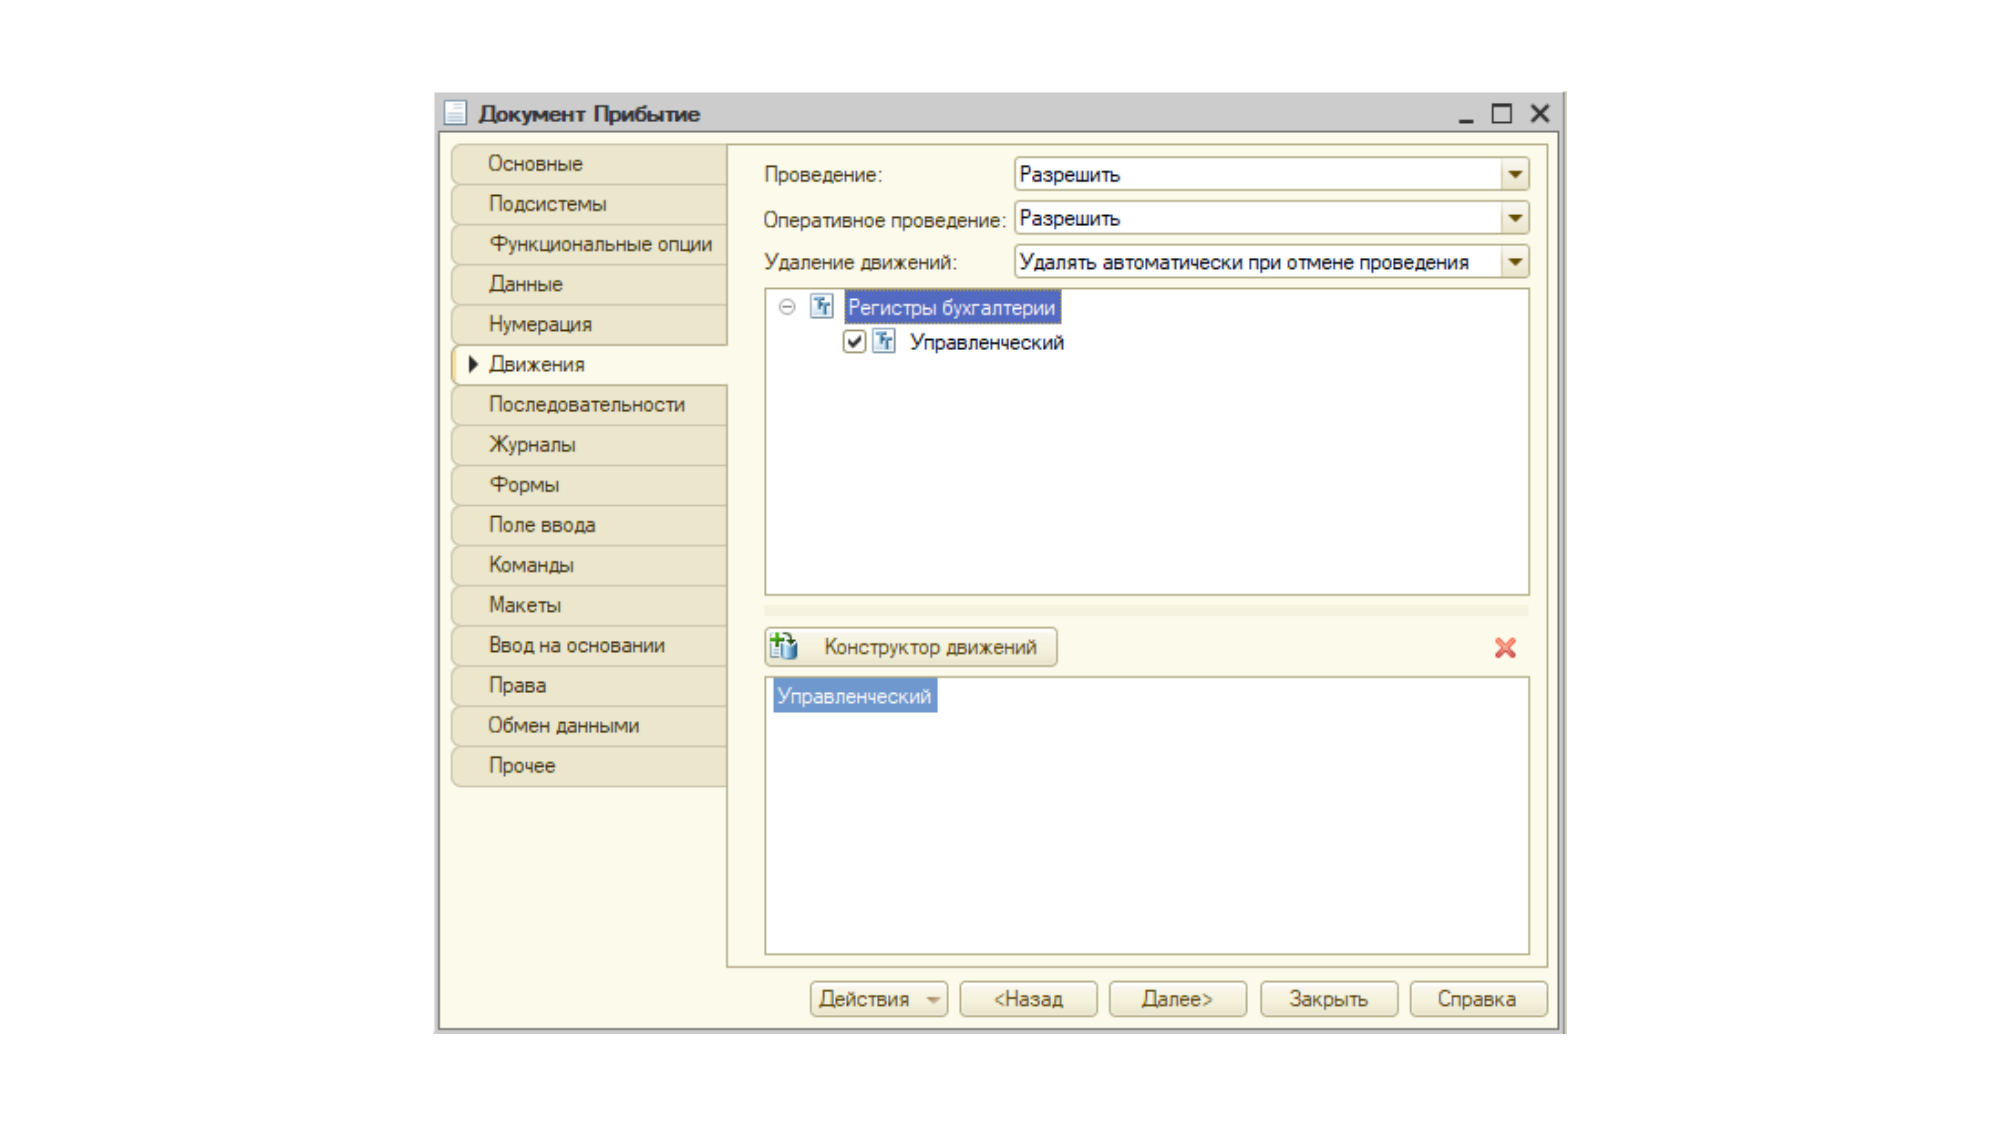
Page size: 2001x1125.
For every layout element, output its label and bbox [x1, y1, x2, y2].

picture [433, 91, 1567, 1034]
